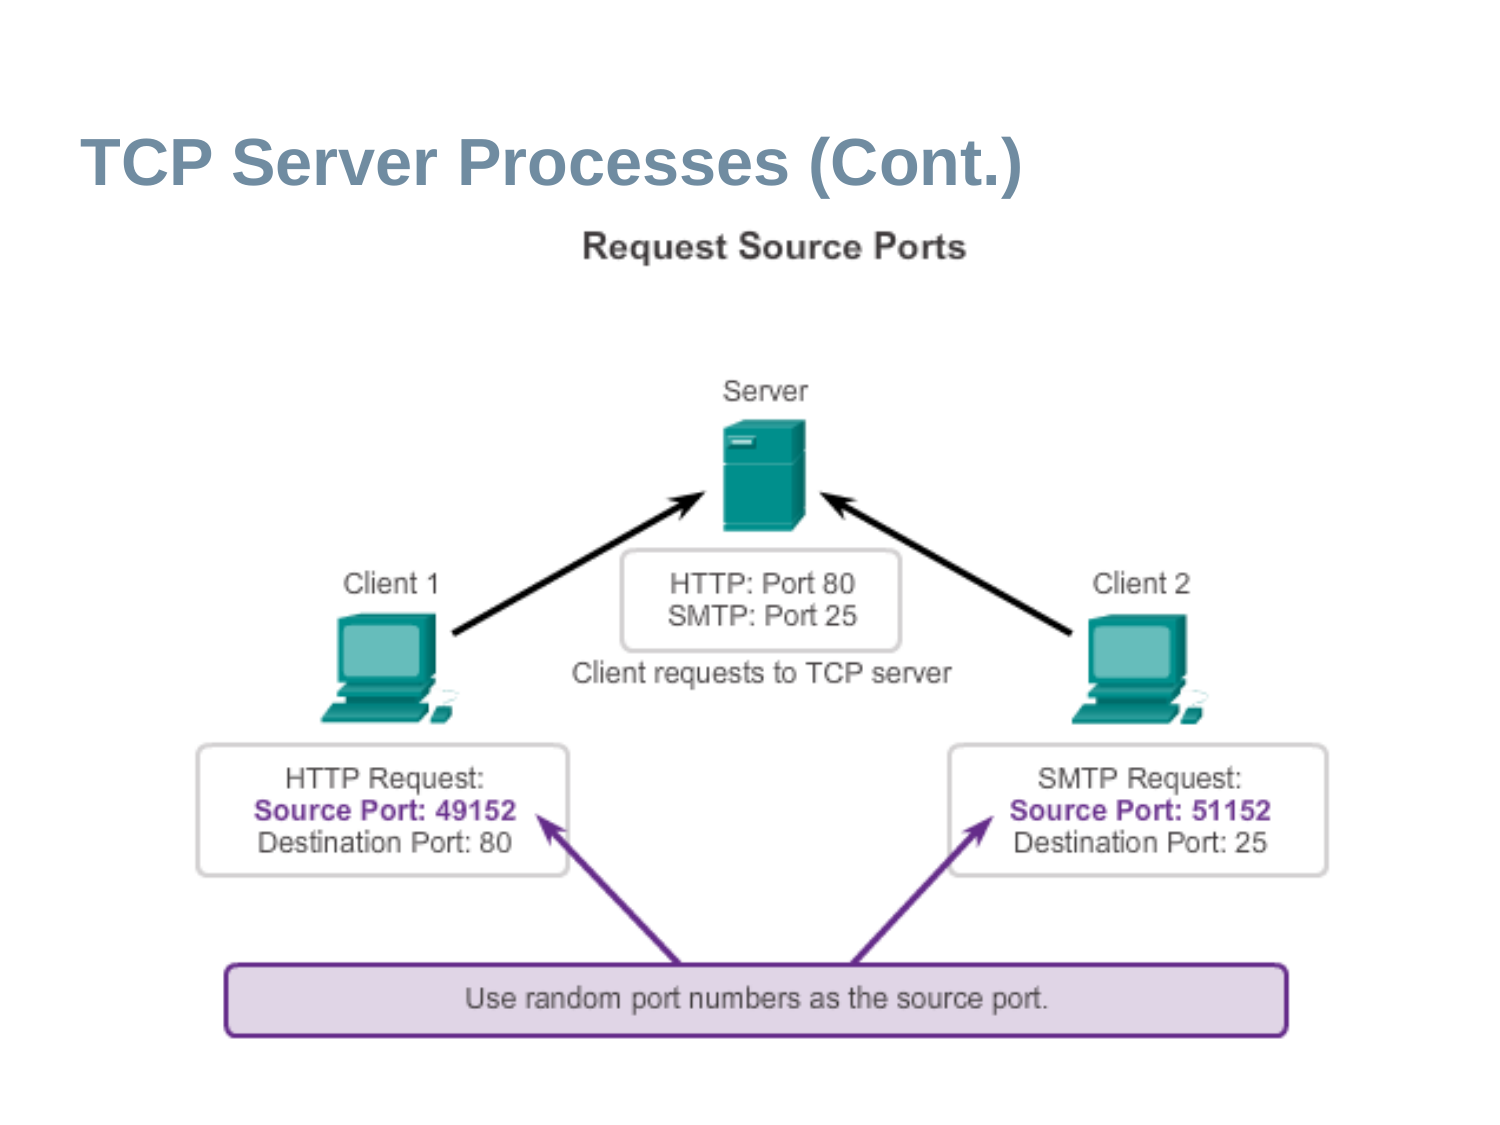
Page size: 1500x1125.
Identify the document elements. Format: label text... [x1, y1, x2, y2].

title TCP Server Processes (Cont.) [66, 68, 1404, 207]
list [184, 223, 1334, 1088]
